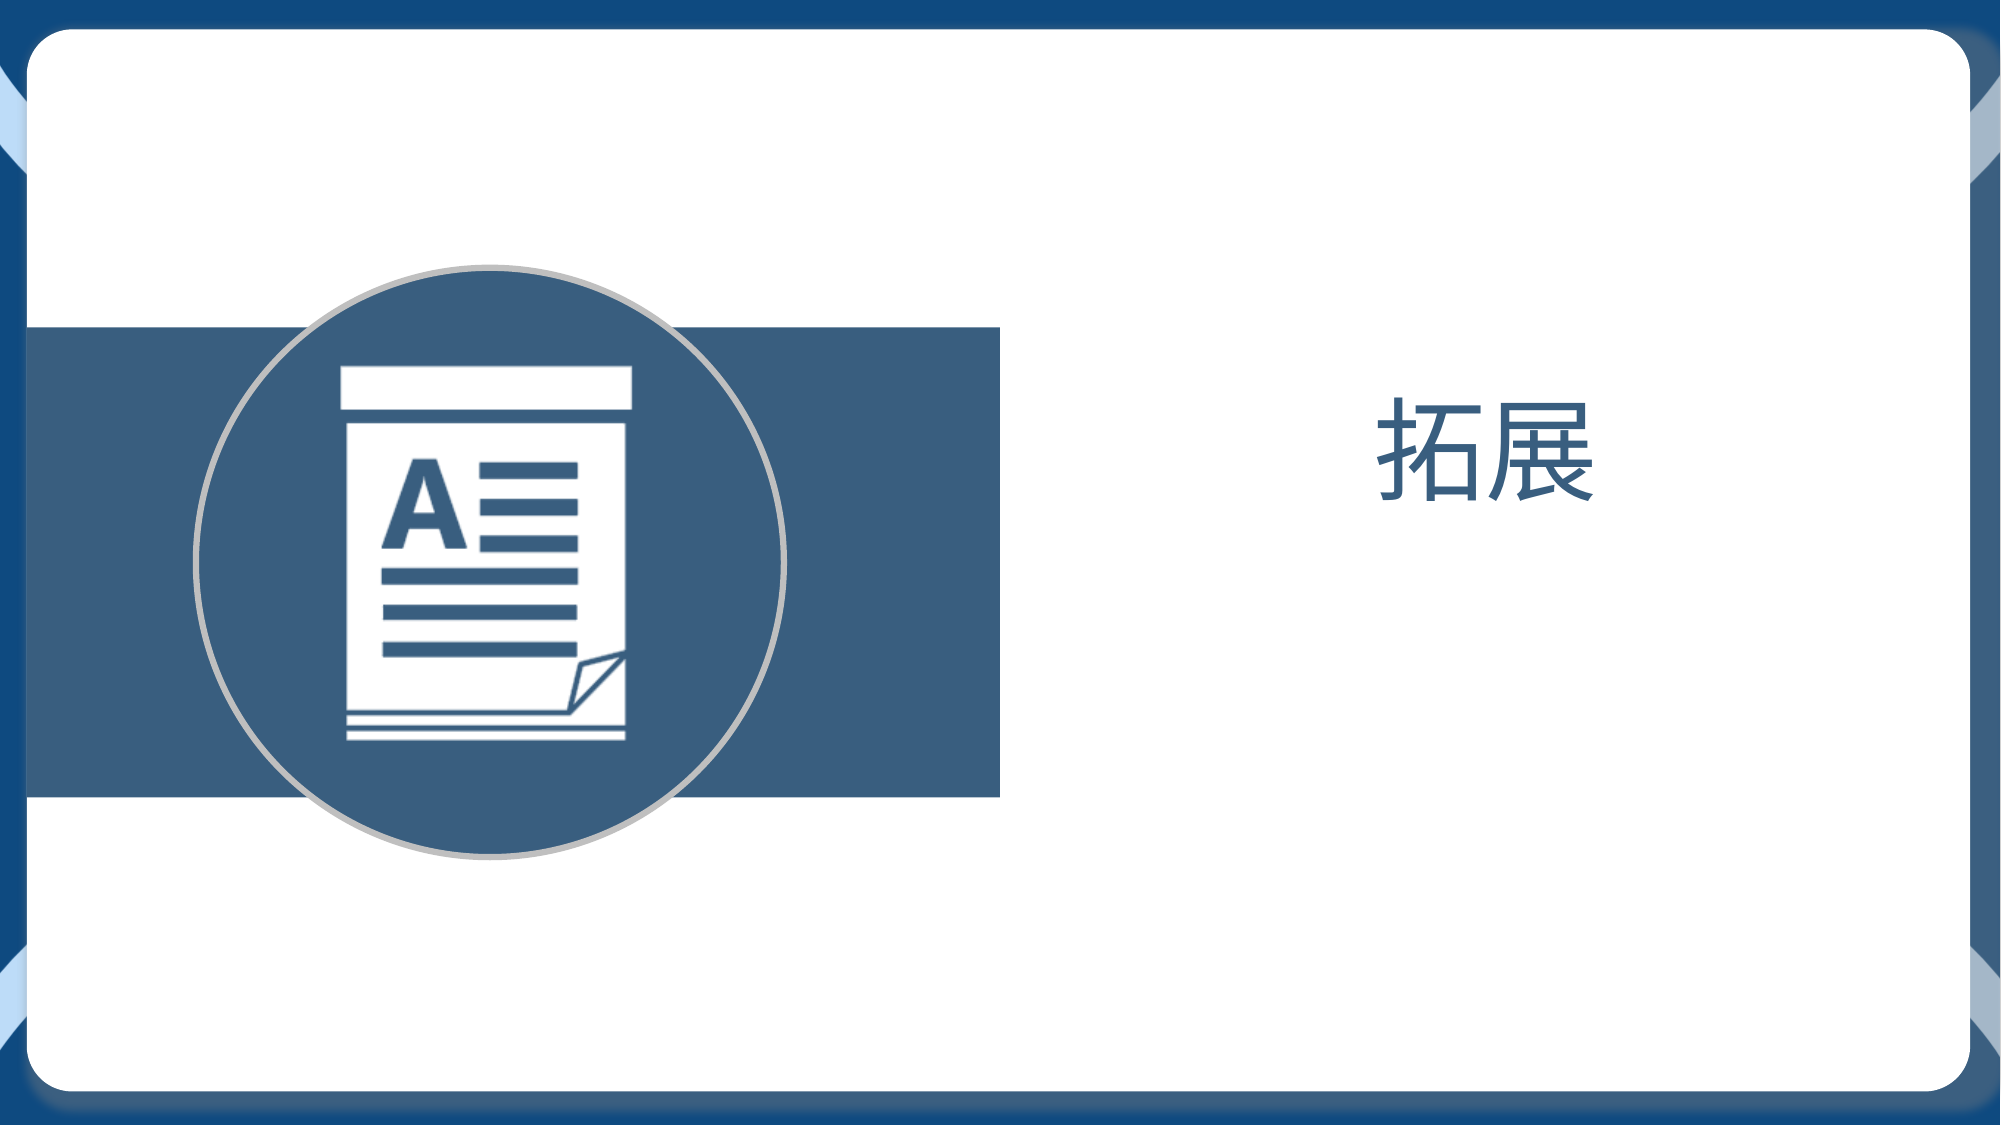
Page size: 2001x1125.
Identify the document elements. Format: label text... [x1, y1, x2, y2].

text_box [195, 267, 784, 858]
picture [0, 0, 2000, 1125]
text_box [784, 326, 1001, 798]
text_box [26, 326, 195, 798]
text_box 拓展 [999, 331, 1973, 522]
